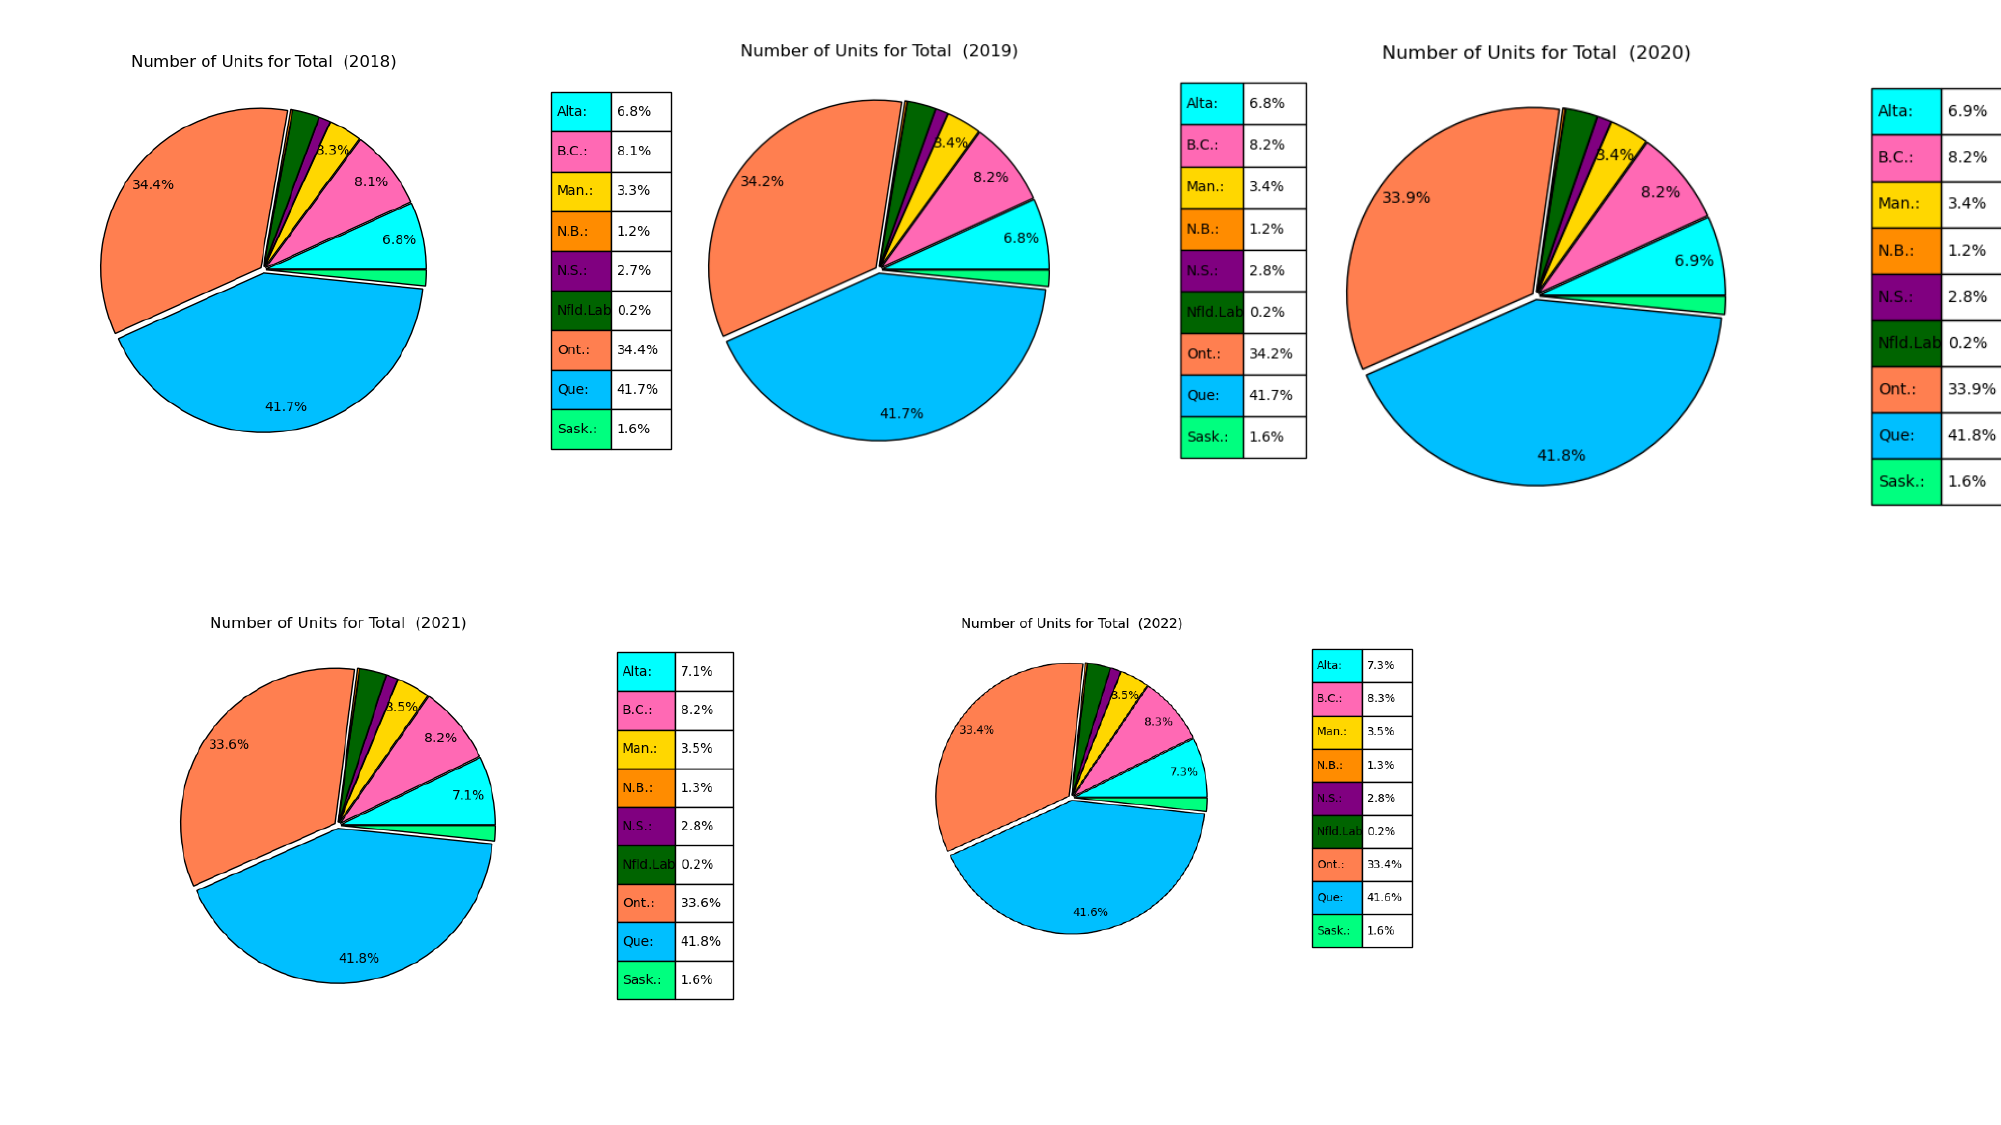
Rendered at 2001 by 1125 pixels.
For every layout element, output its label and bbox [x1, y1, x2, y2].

picture [685, 33, 1315, 468]
picture [81, 44, 679, 458]
picture [863, 609, 1419, 955]
picture [1321, 33, 2001, 516]
picture [96, 606, 741, 1008]
